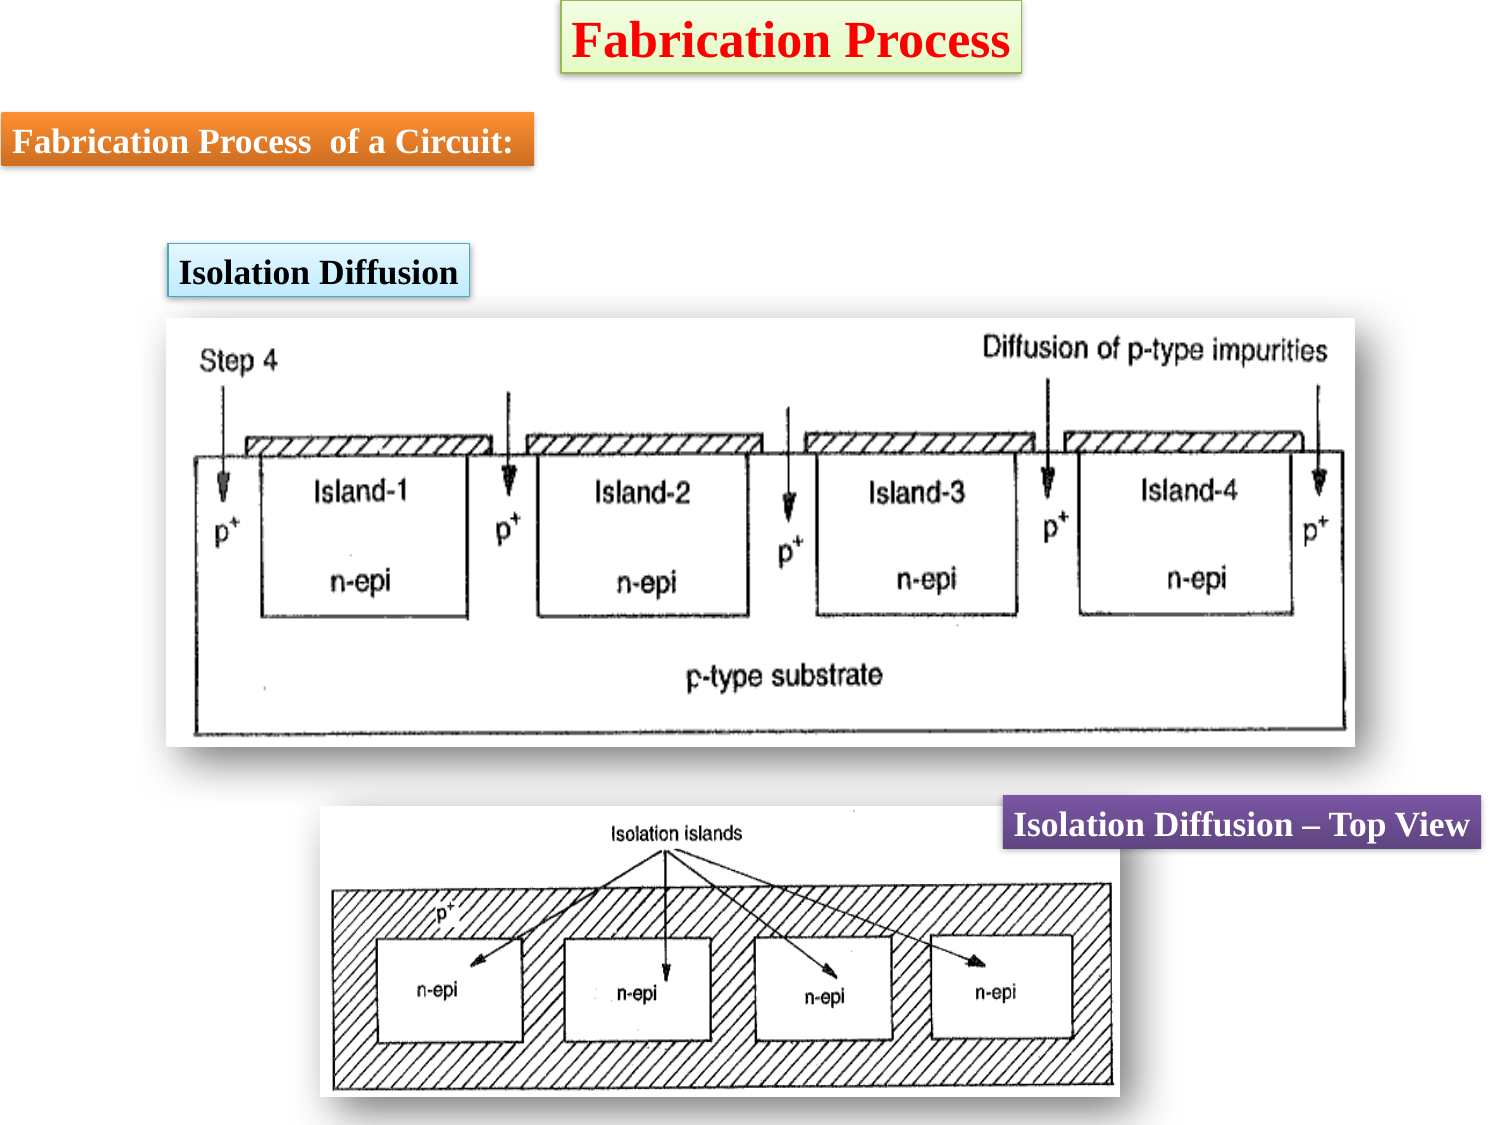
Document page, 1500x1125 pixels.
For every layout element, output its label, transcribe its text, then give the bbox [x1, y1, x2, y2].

text_box Fabrication Process of a Circuit: [1, 112, 535, 166]
text_box Isolation Diffusion – Top View [1002, 795, 1482, 849]
text_box Fabrication Process [560, 0, 1022, 74]
text_box Isolation Diffusion [167, 243, 470, 297]
picture [320, 806, 1120, 1098]
picture [166, 318, 1355, 747]
